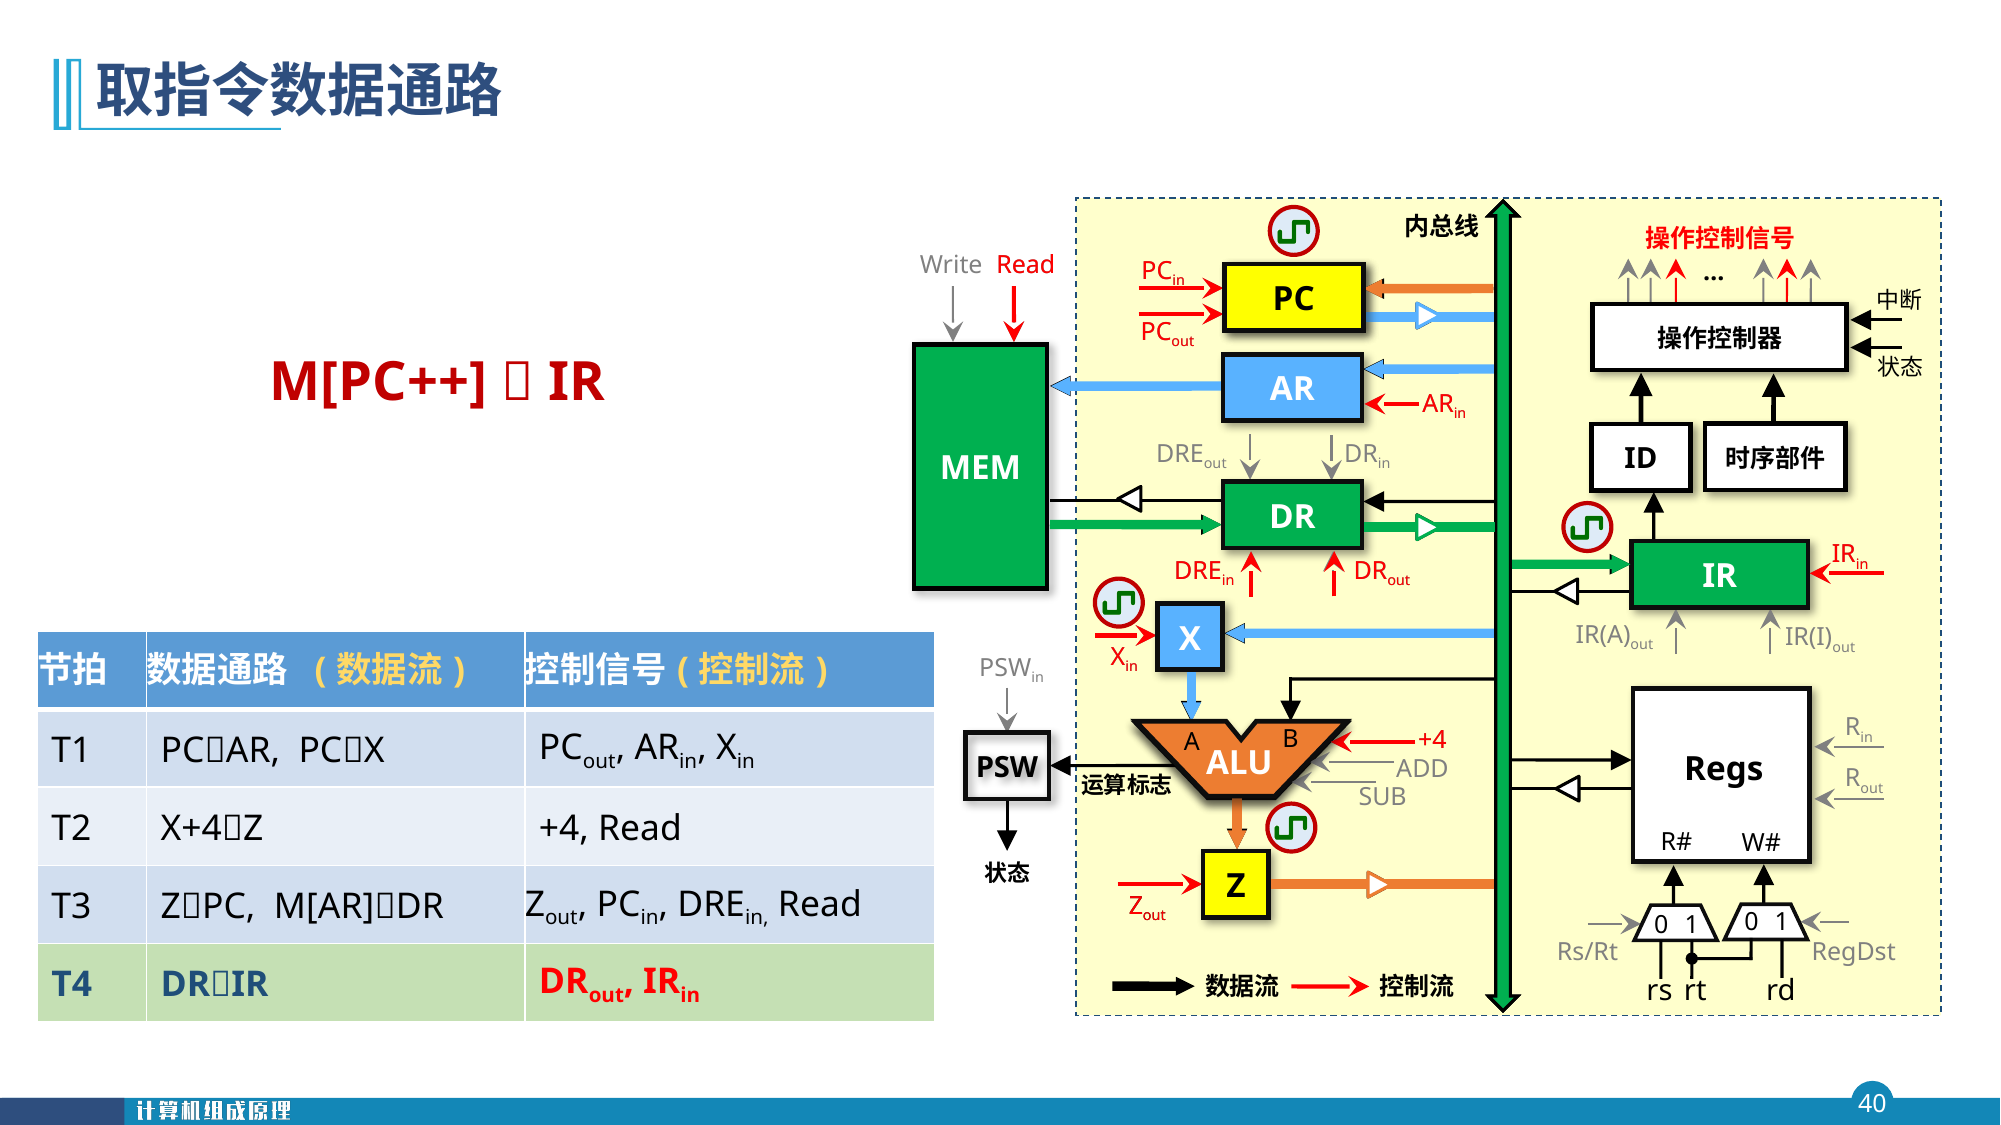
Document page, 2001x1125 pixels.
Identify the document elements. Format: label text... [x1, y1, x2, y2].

table_cell T1 [38, 712, 146, 786]
table_header 数据通路 (数据流) [147, 632, 524, 707]
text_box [1268, 872, 1495, 897]
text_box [1225, 369, 1498, 634]
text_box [911, 198, 1942, 1028]
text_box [1154, 547, 1255, 597]
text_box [991, 241, 1061, 342]
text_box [1114, 882, 1226, 946]
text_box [1267, 803, 1316, 852]
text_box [1334, 547, 1425, 597]
table_cell T3 [38, 866, 146, 943]
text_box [1347, 716, 1501, 790]
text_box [1563, 502, 1612, 551]
table_cell X+4Z [147, 788, 524, 865]
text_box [1092, 633, 1157, 672]
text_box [1269, 206, 1318, 255]
table_cell PCout, ARin, Xin [526, 712, 911, 786]
text_box M[PC++]  IR [255, 319, 777, 419]
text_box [1138, 311, 1224, 355]
table_cell T2 [38, 788, 146, 865]
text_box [1364, 303, 1497, 328]
table_cell PCAR, PCX [147, 712, 524, 786]
table_header 节拍 [38, 632, 146, 707]
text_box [1135, 715, 1347, 797]
table_cell DRIR [147, 944, 524, 1021]
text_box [1364, 514, 1495, 540]
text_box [1138, 247, 1224, 311]
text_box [1809, 530, 1892, 594]
table_cell +4, Read [526, 788, 911, 865]
table_cell ZPC, M[AR]DR [147, 866, 524, 943]
table_cell Zout, PCin, DREin, Read [526, 866, 911, 943]
title 取指令数据通路 [80, 42, 695, 144]
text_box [1094, 578, 1143, 627]
table_cell DRout, IRin [526, 944, 911, 1021]
table_header 控制信号(控制流) [526, 632, 911, 707]
table_cell T4 [38, 944, 146, 1021]
